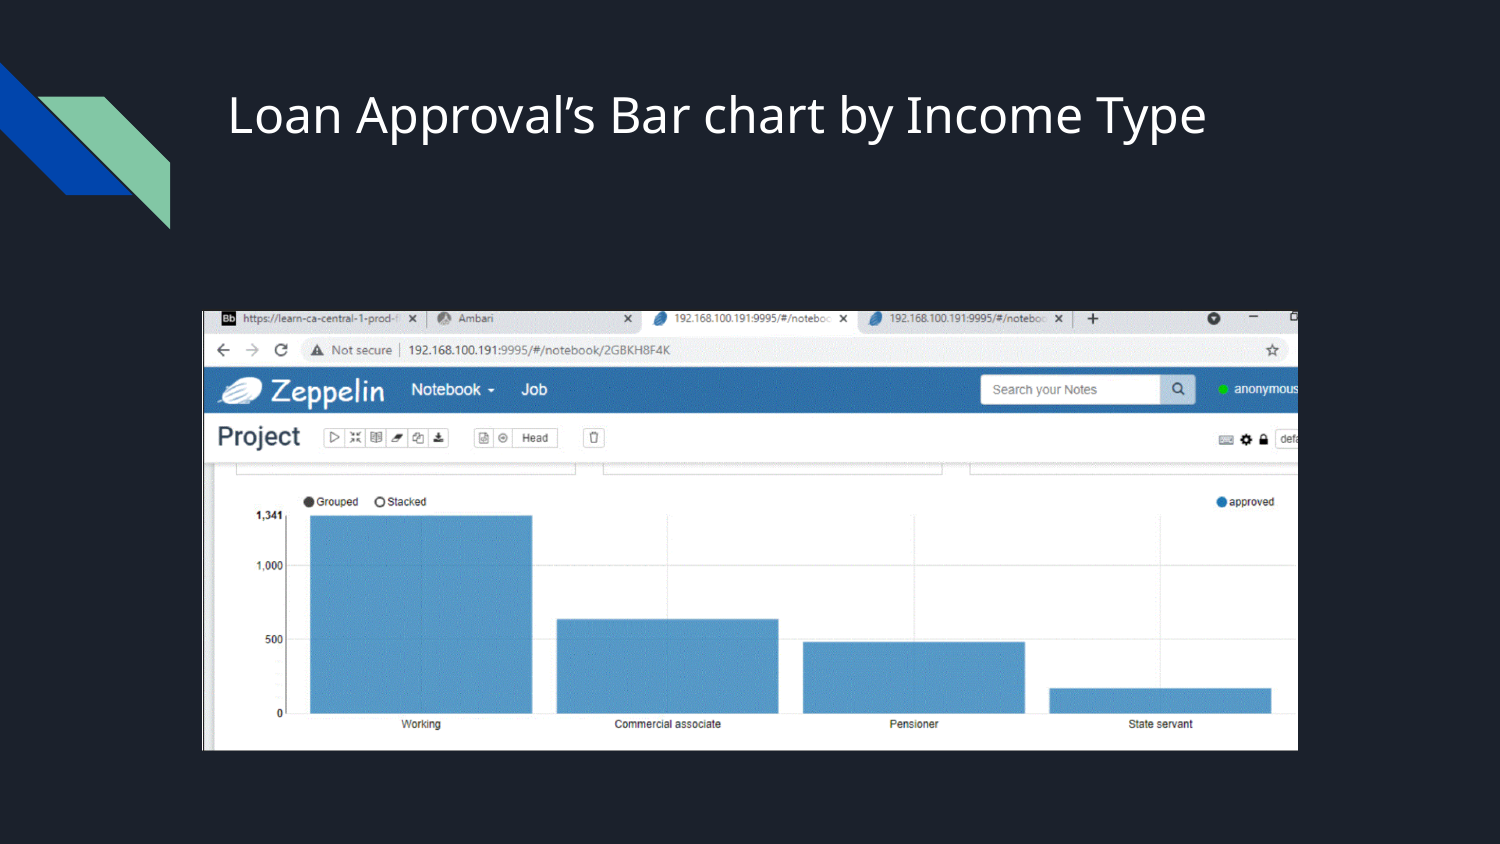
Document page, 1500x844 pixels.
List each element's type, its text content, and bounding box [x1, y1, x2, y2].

picture [202, 308, 1298, 752]
title Loan Approval’s Bar chart by Income Type [212, 64, 1368, 215]
